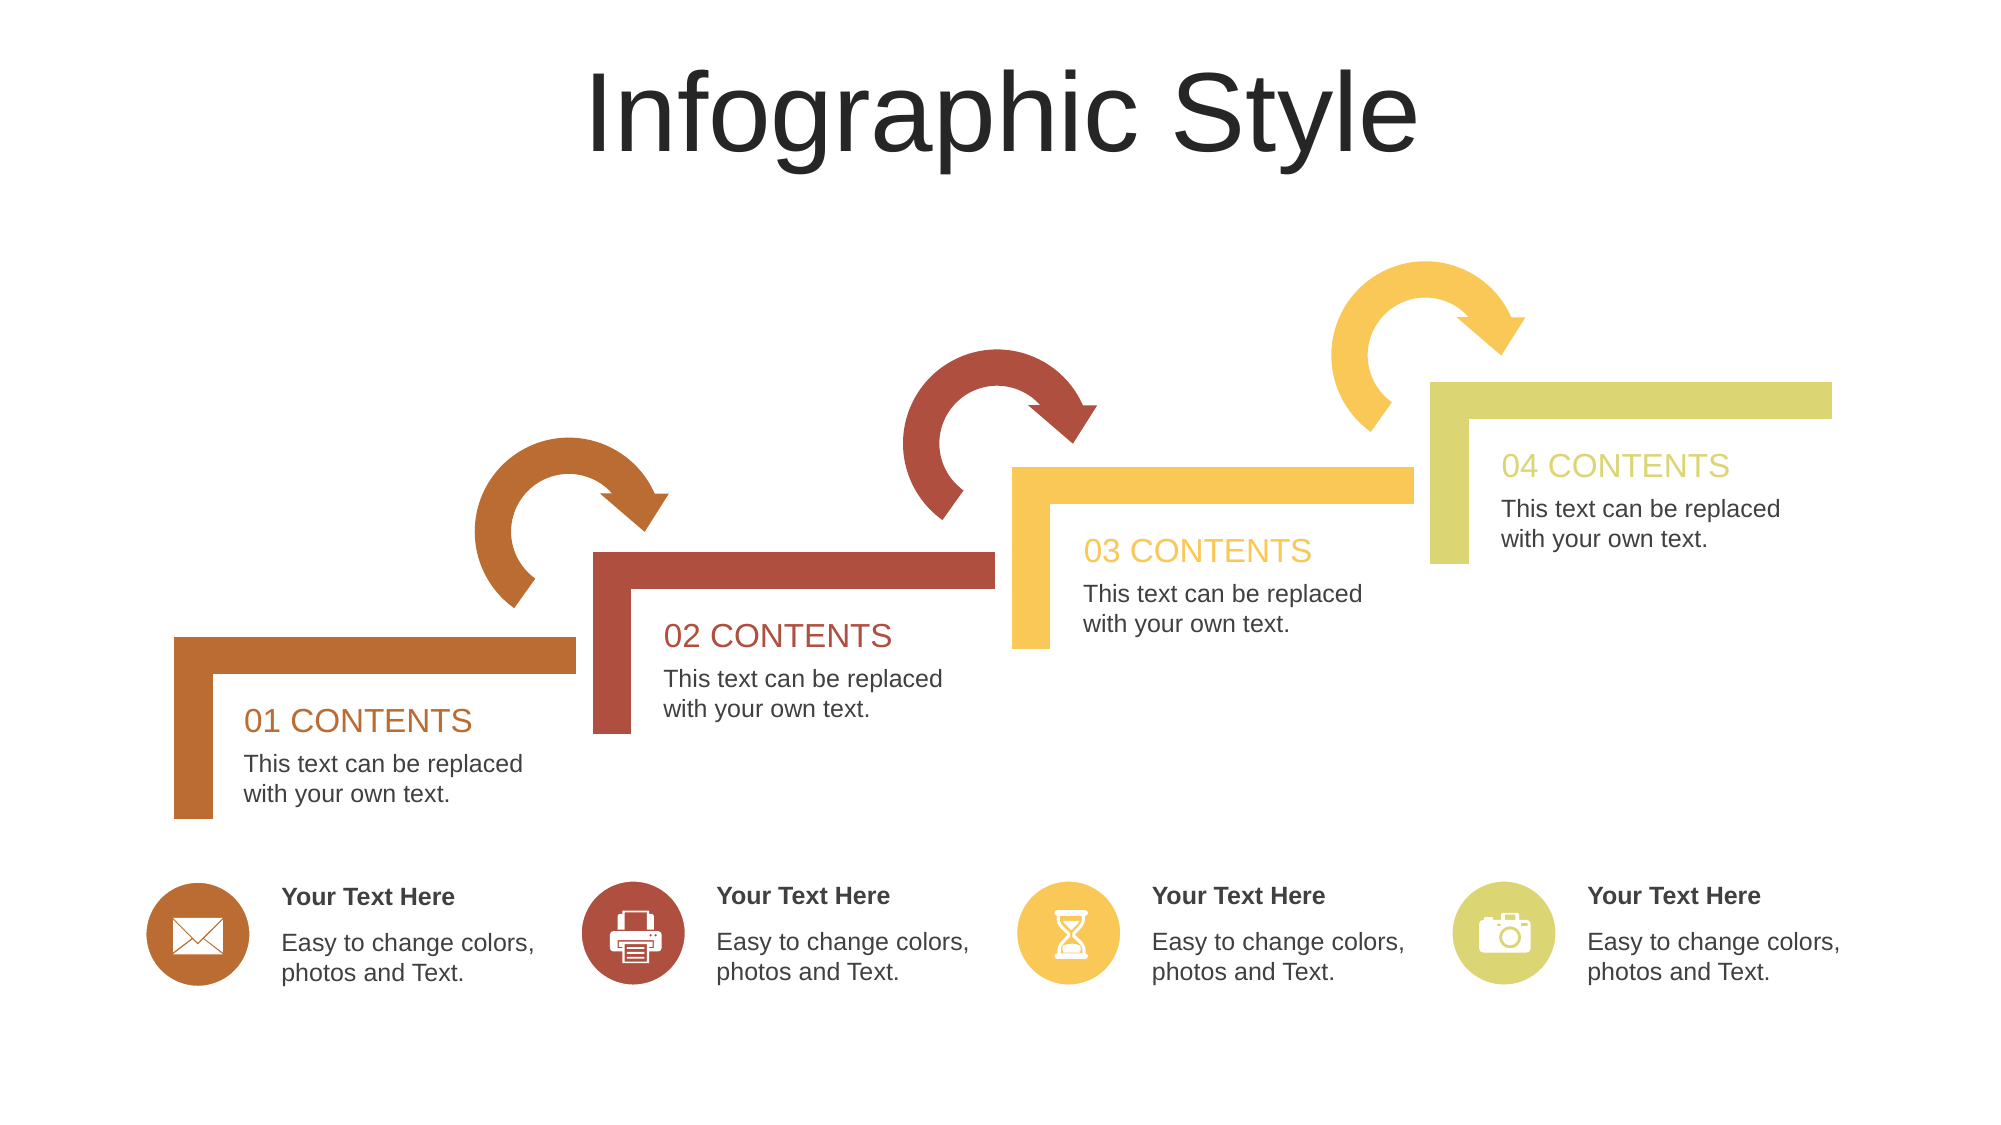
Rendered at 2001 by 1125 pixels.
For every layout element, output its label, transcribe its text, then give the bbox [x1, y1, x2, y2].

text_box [266, 873, 559, 995]
text_box [172, 635, 578, 821]
text_box [608, 909, 663, 965]
text_box [1330, 260, 1528, 434]
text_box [1572, 872, 1865, 994]
text_box [579, 879, 687, 987]
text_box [1068, 521, 1388, 647]
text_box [1486, 436, 1806, 562]
text_box [473, 436, 671, 610]
list Infographic Style [53, 55, 1952, 175]
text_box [701, 872, 994, 994]
text_box [591, 550, 997, 736]
text_box [901, 348, 1099, 522]
text_box [1009, 465, 1416, 651]
text_box [1478, 911, 1532, 954]
text_box [1428, 380, 1834, 566]
text_box [1053, 909, 1090, 961]
text_box [1450, 879, 1558, 987]
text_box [1137, 872, 1430, 994]
text_box [169, 916, 226, 956]
text_box [1015, 879, 1123, 987]
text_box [648, 606, 970, 732]
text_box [228, 691, 550, 816]
text_box [144, 880, 252, 988]
